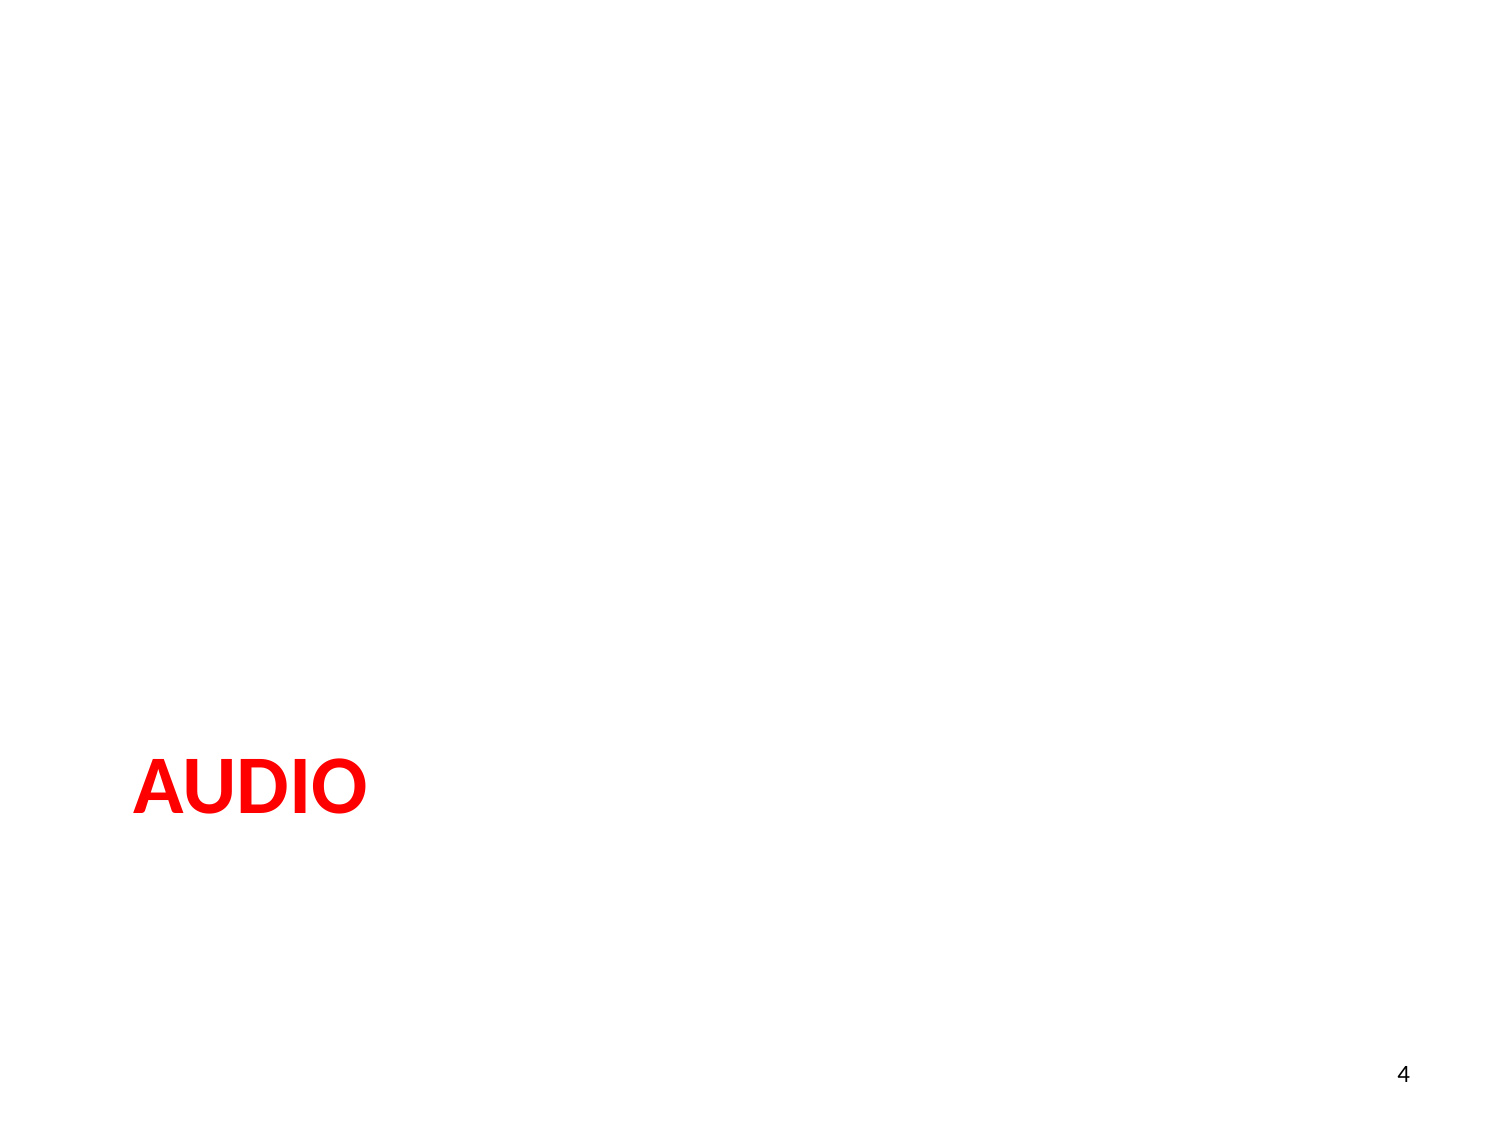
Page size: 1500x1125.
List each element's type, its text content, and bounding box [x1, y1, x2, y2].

slide_number 4 [1074, 1042, 1425, 1103]
title audio [118, 722, 1394, 947]
